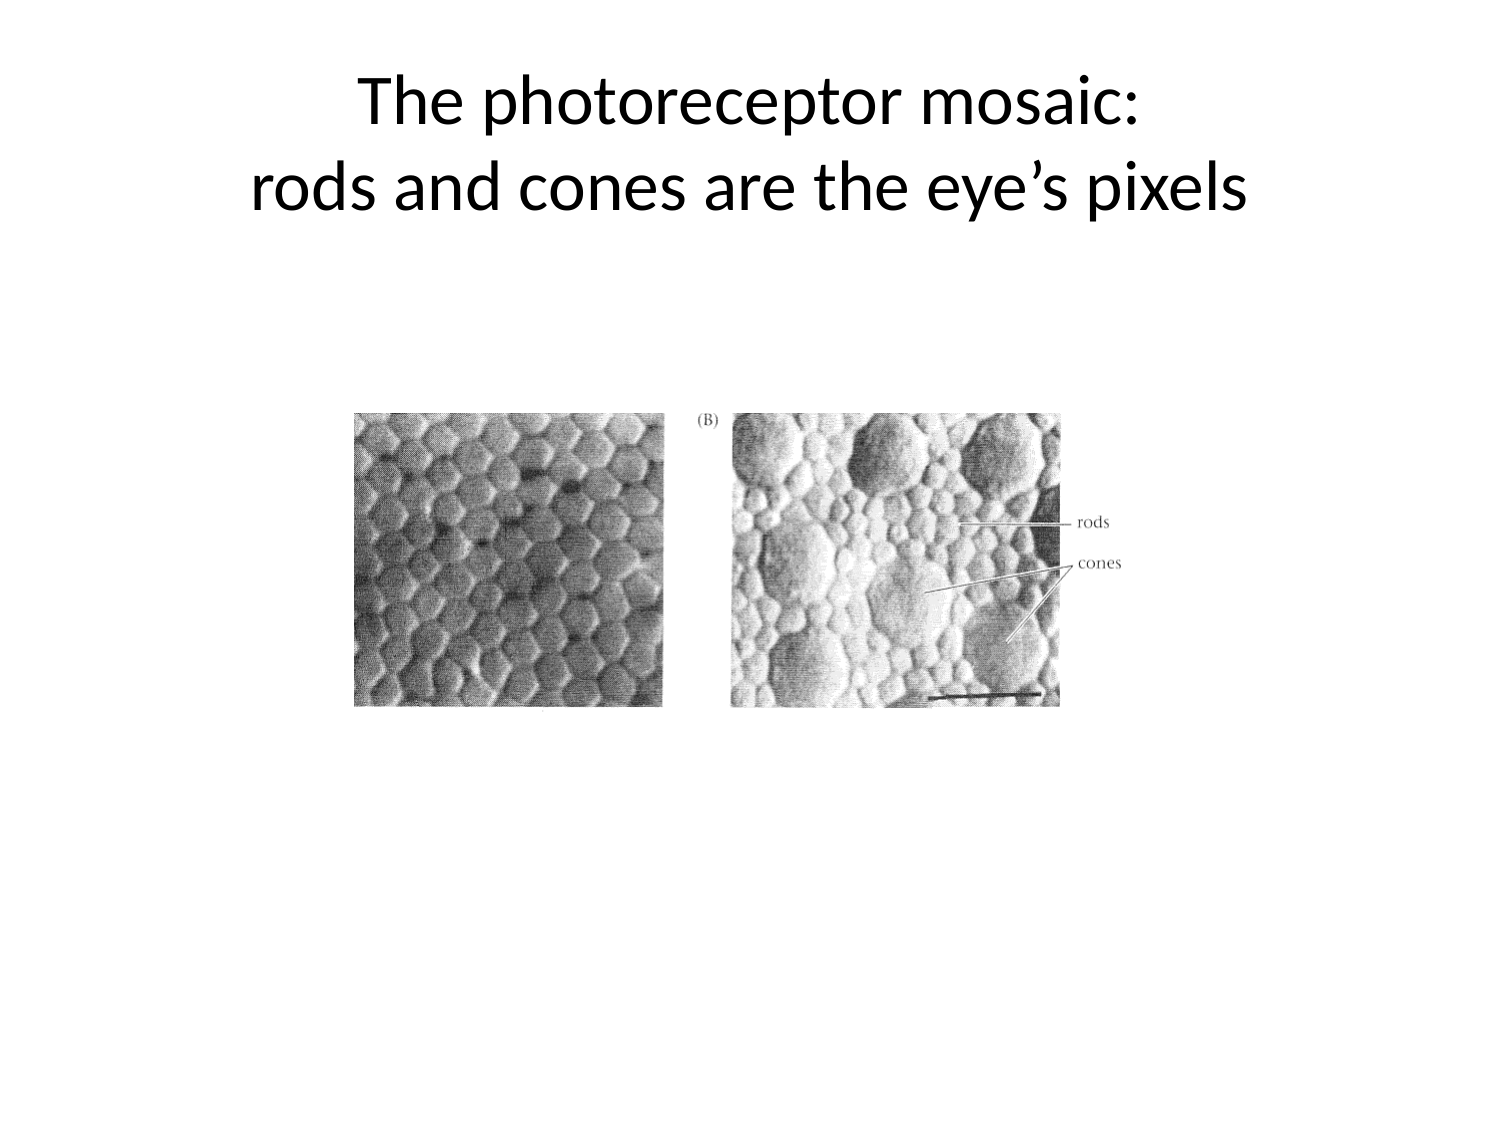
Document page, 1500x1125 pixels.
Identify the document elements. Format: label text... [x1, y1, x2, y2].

picture [353, 410, 1146, 715]
title The photoreceptor mosaic: rods and cones are the eye’s pixels [75, 45, 1425, 233]
